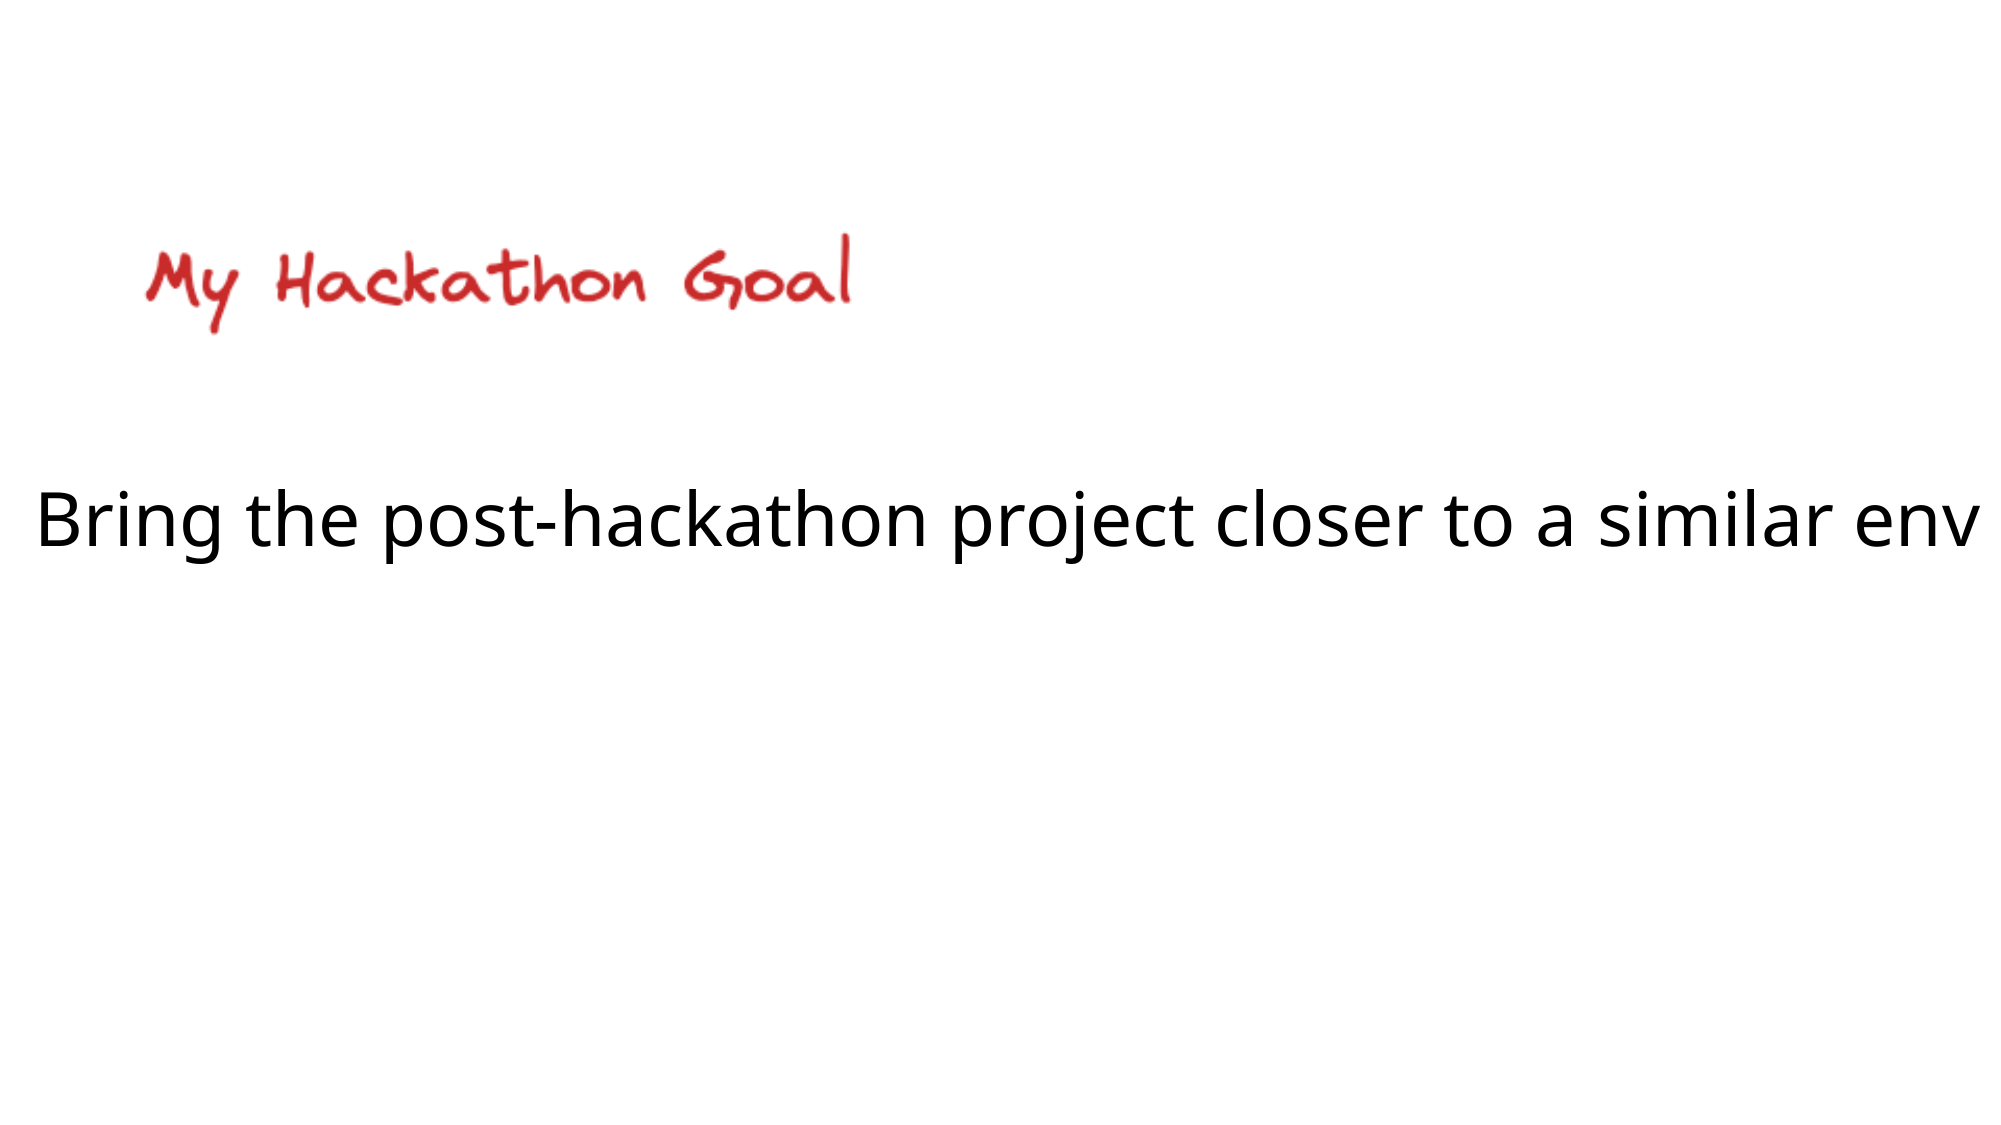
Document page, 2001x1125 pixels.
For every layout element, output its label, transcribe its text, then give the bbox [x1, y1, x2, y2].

text_box Bring the post-hackathon project closer to a similar env [19, 463, 1997, 569]
picture [124, 209, 875, 346]
